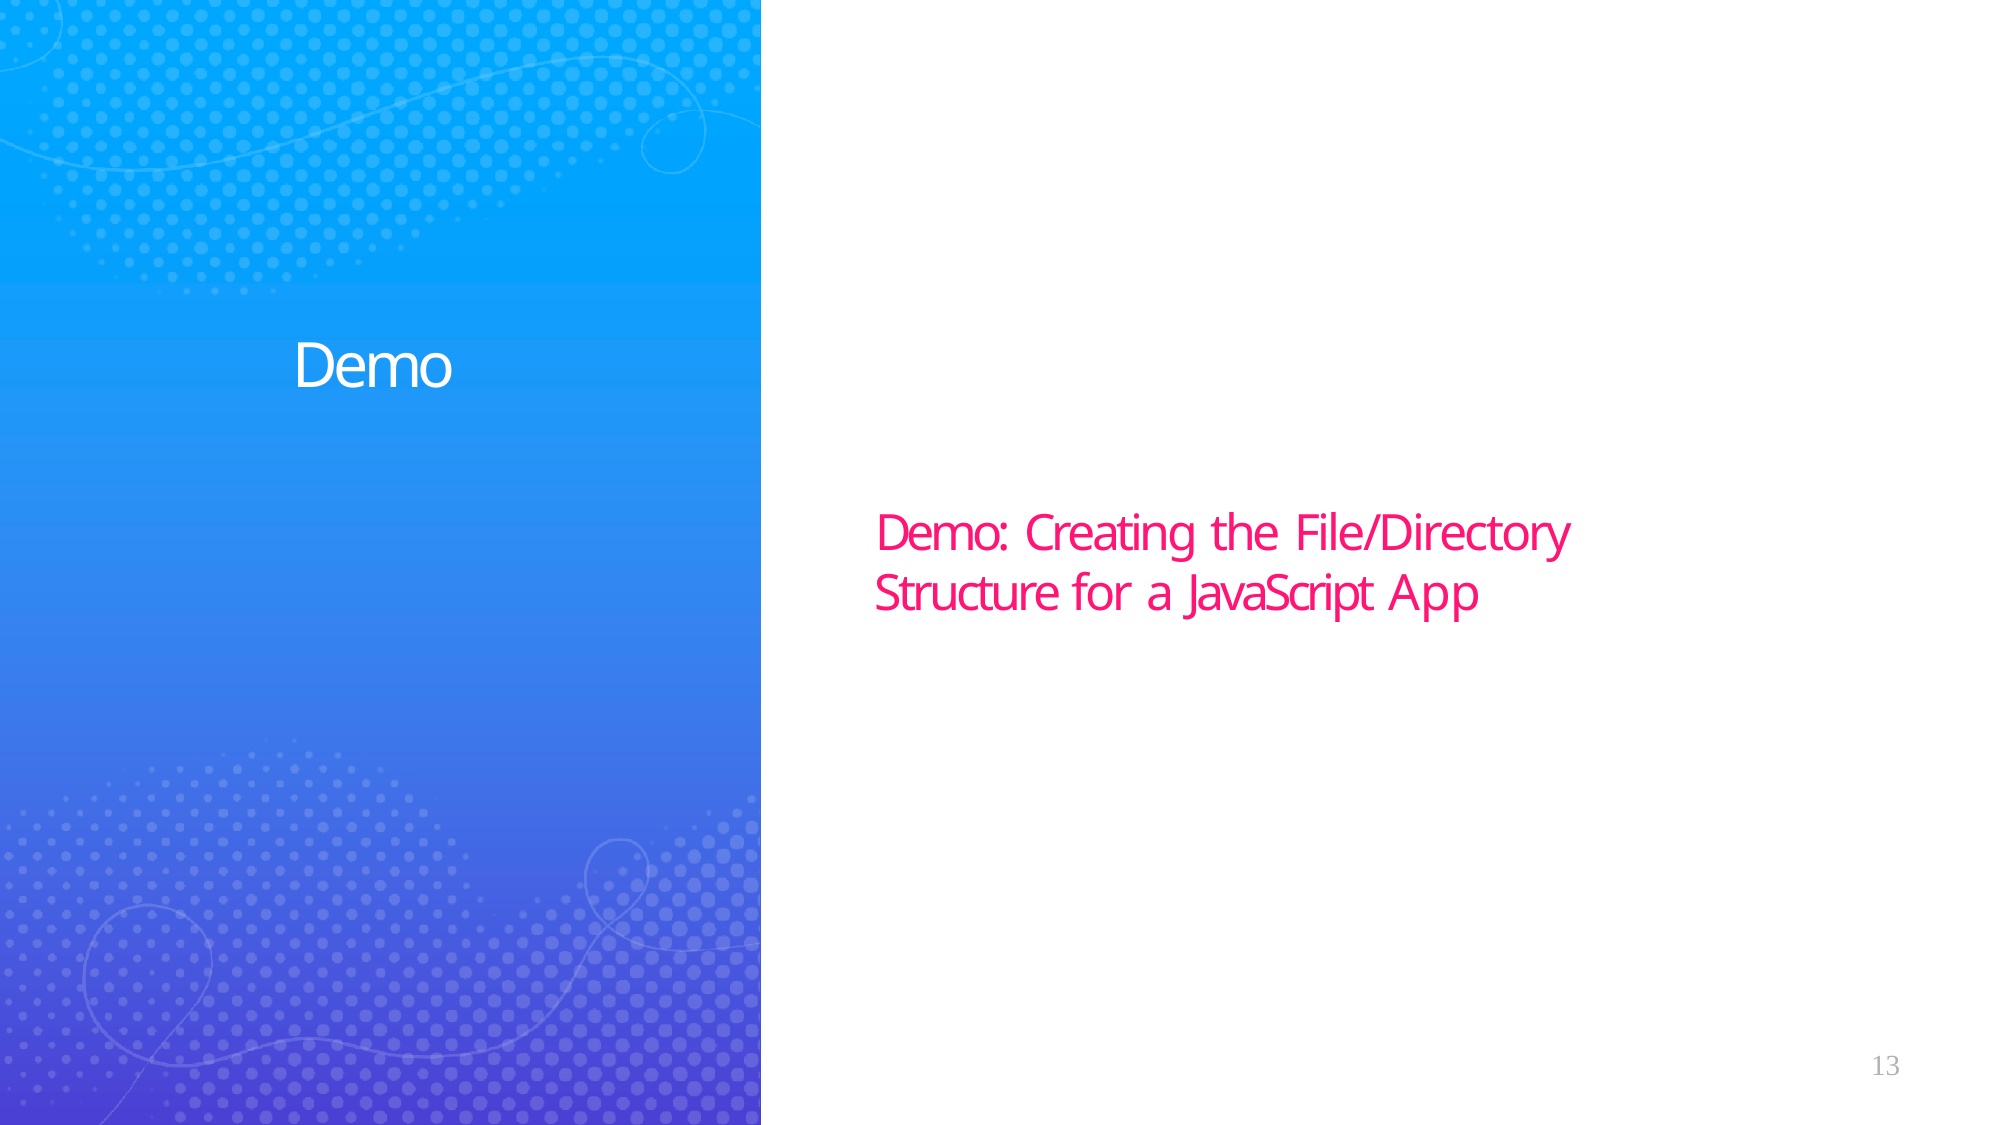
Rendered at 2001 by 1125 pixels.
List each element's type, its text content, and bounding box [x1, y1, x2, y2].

picture [0, 93, 761, 1125]
picture [453, 11, 463, 23]
picture [550, 53, 569, 66]
picture [381, 84, 393, 95]
picture [324, 53, 335, 65]
picture [566, 68, 579, 81]
picture [296, 0, 307, 7]
picture [282, 11, 291, 21]
picture [396, 68, 408, 78]
picture [596, 10, 607, 22]
picture [367, 38, 377, 49]
picture [138, 69, 149, 80]
picture [694, 0, 707, 7]
text_box Demo: Creating the File/Directory Structure for a JavaScript App [872, 498, 1677, 621]
picture [551, 24, 563, 36]
picture [381, 25, 392, 36]
picture [467, 0, 478, 7]
picture [97, 54, 106, 64]
picture [652, 10, 664, 22]
picture [739, 11, 749, 22]
picture [509, 39, 520, 51]
picture [54, 70, 63, 79]
picture [510, 10, 521, 21]
picture [409, 25, 422, 36]
picture [754, 26, 759, 36]
picture [224, 69, 235, 80]
picture [696, 84, 705, 93]
picture [238, 0, 249, 6]
picture [141, 41, 148, 48]
picture [253, 10, 264, 21]
picture [325, 25, 335, 35]
picture [636, 55, 649, 66]
picture [652, 39, 664, 51]
picture [211, 82, 221, 93]
picture [268, 83, 279, 93]
picture [309, 69, 320, 80]
picture [181, 54, 192, 65]
picture [225, 11, 234, 21]
picture [739, 39, 750, 51]
picture [438, 25, 450, 36]
picture [467, 53, 479, 66]
picture [682, 39, 693, 51]
picture [710, 11, 721, 22]
picture [467, 25, 478, 36]
picture [739, 69, 748, 78]
picture [723, 24, 736, 37]
picture [410, 55, 420, 66]
picture [196, 11, 207, 21]
picture [465, 68, 495, 95]
picture [496, 84, 507, 94]
picture [124, 83, 135, 93]
picture [167, 68, 178, 80]
picture [195, 69, 206, 79]
picture [724, 55, 734, 66]
picture [97, 26, 106, 35]
picture [82, 11, 92, 21]
picture [638, 0, 650, 8]
picture [410, 0, 422, 6]
picture [609, 25, 620, 36]
picture [524, 84, 534, 95]
picture [694, 25, 707, 37]
picture [439, 0, 450, 6]
picture [267, 25, 277, 35]
picture [167, 11, 178, 21]
picture [724, 0, 735, 7]
picture [495, 0, 506, 7]
picture [610, 82, 621, 95]
picture [338, 68, 349, 79]
picture [396, 10, 406, 21]
picture [424, 38, 436, 50]
picture [353, 25, 363, 36]
picture [538, 10, 549, 22]
picture [410, 96, 421, 100]
picture [667, 25, 678, 36]
picture [152, 83, 163, 94]
picture [381, 0, 391, 6]
picture [709, 38, 722, 51]
picture [55, 10, 62, 19]
picture [580, 0, 592, 7]
picture [309, 10, 320, 22]
picture [69, 55, 77, 64]
picture [224, 40, 234, 49]
picture [579, 53, 593, 66]
picture [480, 10, 493, 22]
picture [253, 68, 264, 79]
picture [522, 55, 537, 67]
picture [12, 27, 19, 34]
picture [139, 11, 149, 21]
picture [523, 0, 536, 7]
picture [409, 83, 422, 94]
picture [424, 68, 435, 78]
picture [367, 10, 379, 22]
picture [495, 25, 507, 36]
picture [637, 24, 650, 37]
picture [68, 83, 78, 93]
picture [111, 70, 119, 79]
picture [681, 10, 692, 22]
picture [211, 26, 220, 35]
picture [154, 26, 164, 35]
picture [324, 83, 335, 94]
picture [567, 38, 578, 50]
picture [82, 40, 92, 49]
picture [381, 53, 393, 66]
slide_number 13 [1440, 1046, 1900, 1103]
picture [453, 68, 465, 86]
picture [195, 39, 207, 50]
picture [126, 54, 135, 64]
picture [69, 27, 77, 35]
picture [339, 39, 350, 50]
picture [297, 83, 306, 93]
picture [325, 0, 335, 6]
picture [538, 68, 550, 80]
picture [667, 0, 679, 8]
picture [96, 84, 105, 93]
picture [726, 83, 734, 92]
picture [595, 68, 607, 80]
picture [240, 25, 249, 35]
picture [553, 0, 563, 7]
picture [367, 68, 378, 78]
picture [651, 64, 669, 80]
picture [181, 84, 191, 94]
picture [338, 11, 349, 22]
picture [453, 39, 463, 51]
picture [126, 0, 134, 5]
picture [253, 40, 263, 49]
picture [538, 40, 549, 51]
picture [609, 0, 621, 7]
picture [81, 69, 93, 80]
picture [524, 24, 536, 37]
picture [580, 24, 593, 37]
picture [694, 55, 706, 66]
picture [565, 9, 578, 22]
picture [638, 82, 651, 95]
picture [238, 55, 248, 65]
picture [281, 39, 291, 49]
picture [552, 82, 565, 95]
picture [153, 54, 164, 64]
picture [710, 69, 721, 80]
picture [667, 54, 679, 66]
picture [395, 39, 407, 51]
picture [353, 54, 365, 66]
picture [167, 39, 178, 51]
picture [182, 25, 192, 35]
picture [281, 68, 292, 80]
picture [296, 25, 306, 35]
picture [505, 67, 522, 80]
picture [297, 55, 306, 63]
picture [267, 53, 278, 66]
picture [481, 39, 493, 51]
picture [666, 83, 678, 94]
picture [624, 11, 636, 22]
picture [110, 11, 120, 21]
picture [124, 26, 135, 35]
picture [268, 0, 278, 6]
picture [751, 0, 759, 8]
picture [309, 39, 320, 49]
picture [438, 55, 449, 66]
picture [681, 68, 693, 80]
picture [424, 11, 434, 21]
picture [432, 83, 451, 94]
picture [596, 38, 607, 51]
picture [610, 55, 622, 66]
picture [209, 0, 220, 6]
picture [580, 82, 592, 95]
picture [238, 83, 250, 94]
picture [352, 0, 363, 7]
picture [754, 55, 759, 64]
picture [110, 40, 120, 48]
picture [495, 53, 507, 66]
picture [623, 68, 636, 80]
picture [623, 39, 636, 51]
picture [352, 83, 365, 94]
picture [210, 53, 220, 65]
